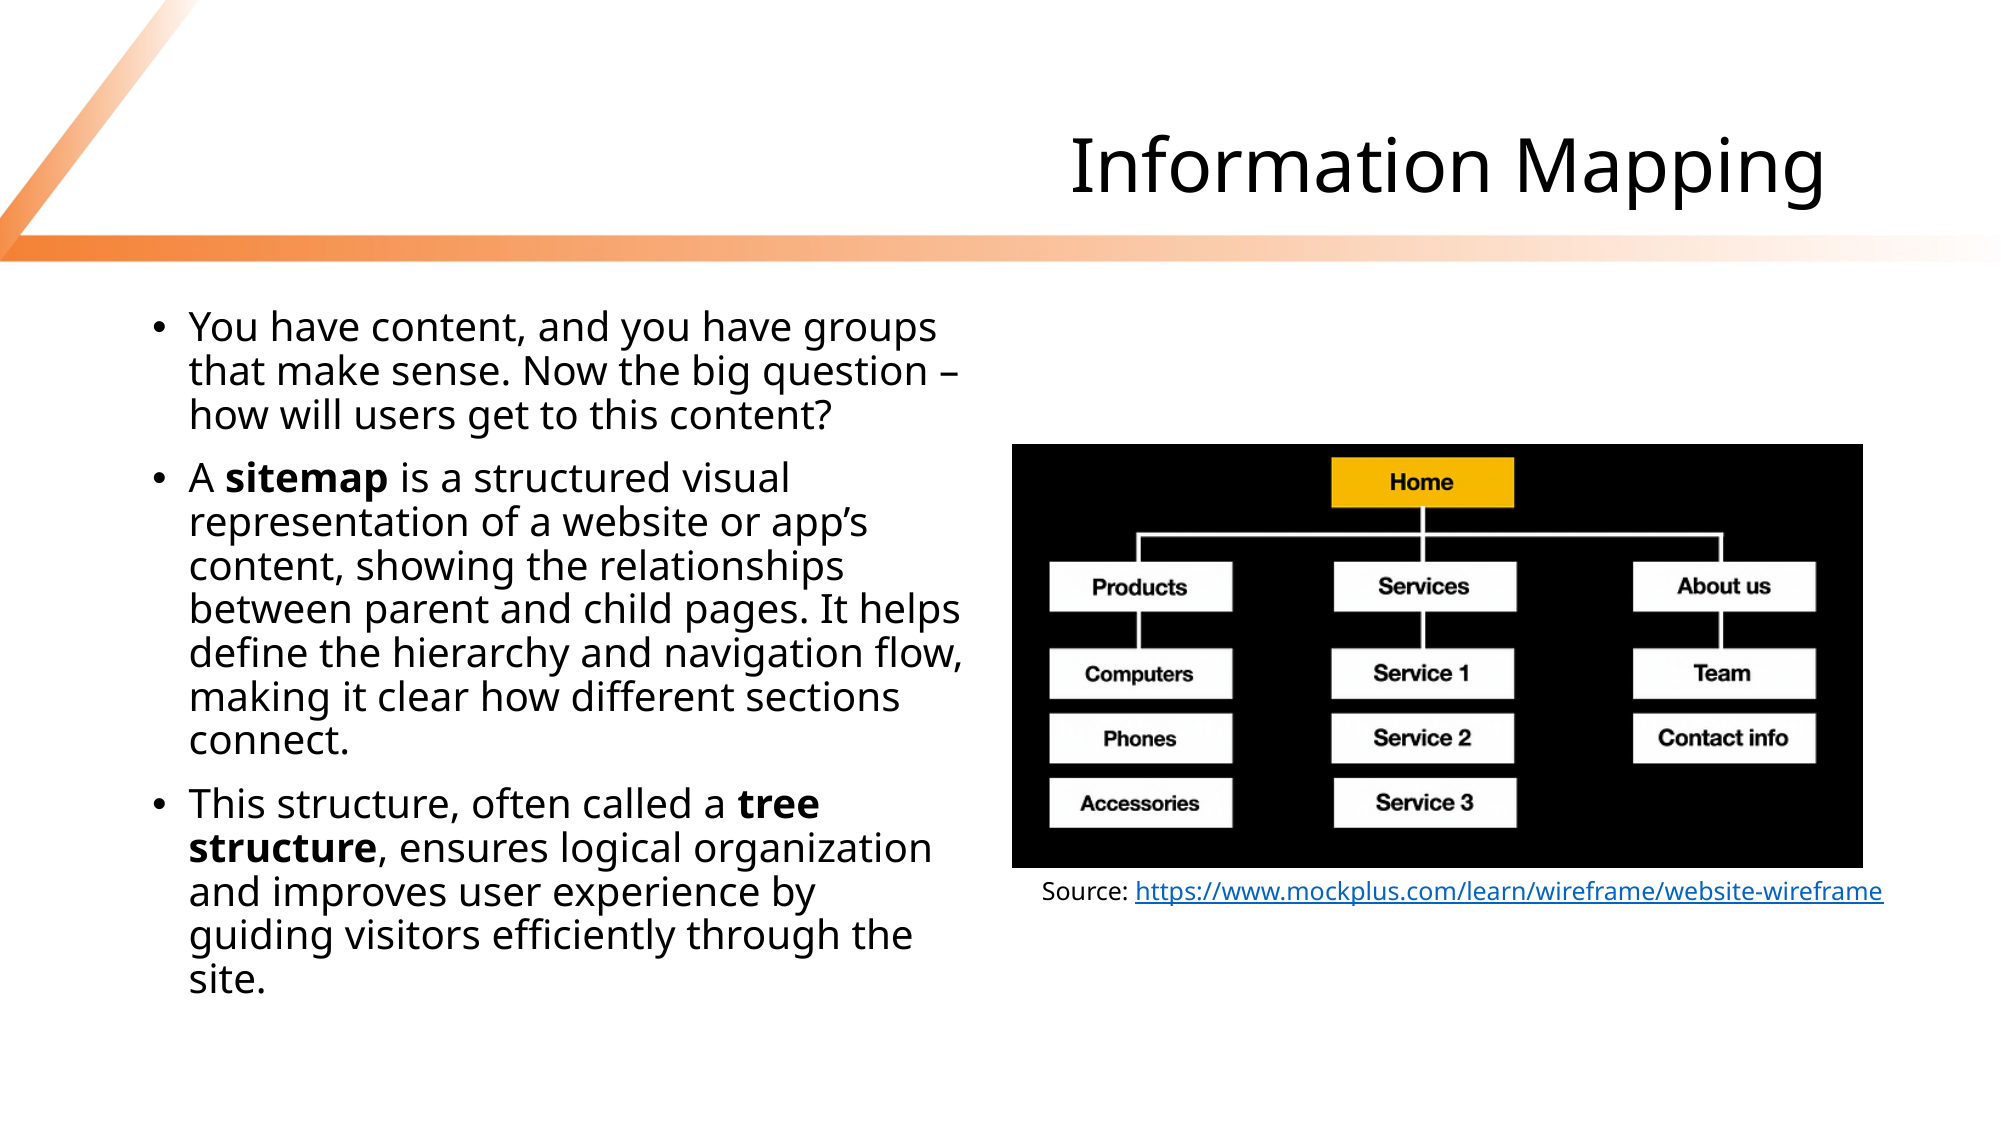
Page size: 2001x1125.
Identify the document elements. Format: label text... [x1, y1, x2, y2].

title Information Mapping [137, 59, 1863, 278]
list You have content, and you have groups that make sense. Now the big question – how will users get to this content? A sitemap is a structured visual representation of a website or app’s content, showing the relationships between parent and child pages. It helps define the hierarchy and navigation flow, making it clear how different sections connect. This structure, often called a tree structure, ensures logical organization and improves user experience by guiding visitors efficiently through the site. [137, 299, 988, 1014]
picture [0, 0, 2000, 1125]
text_box Source: https://www.mockplus.com/learn/wireframe/website-wireframe [1027, 867, 1899, 947]
